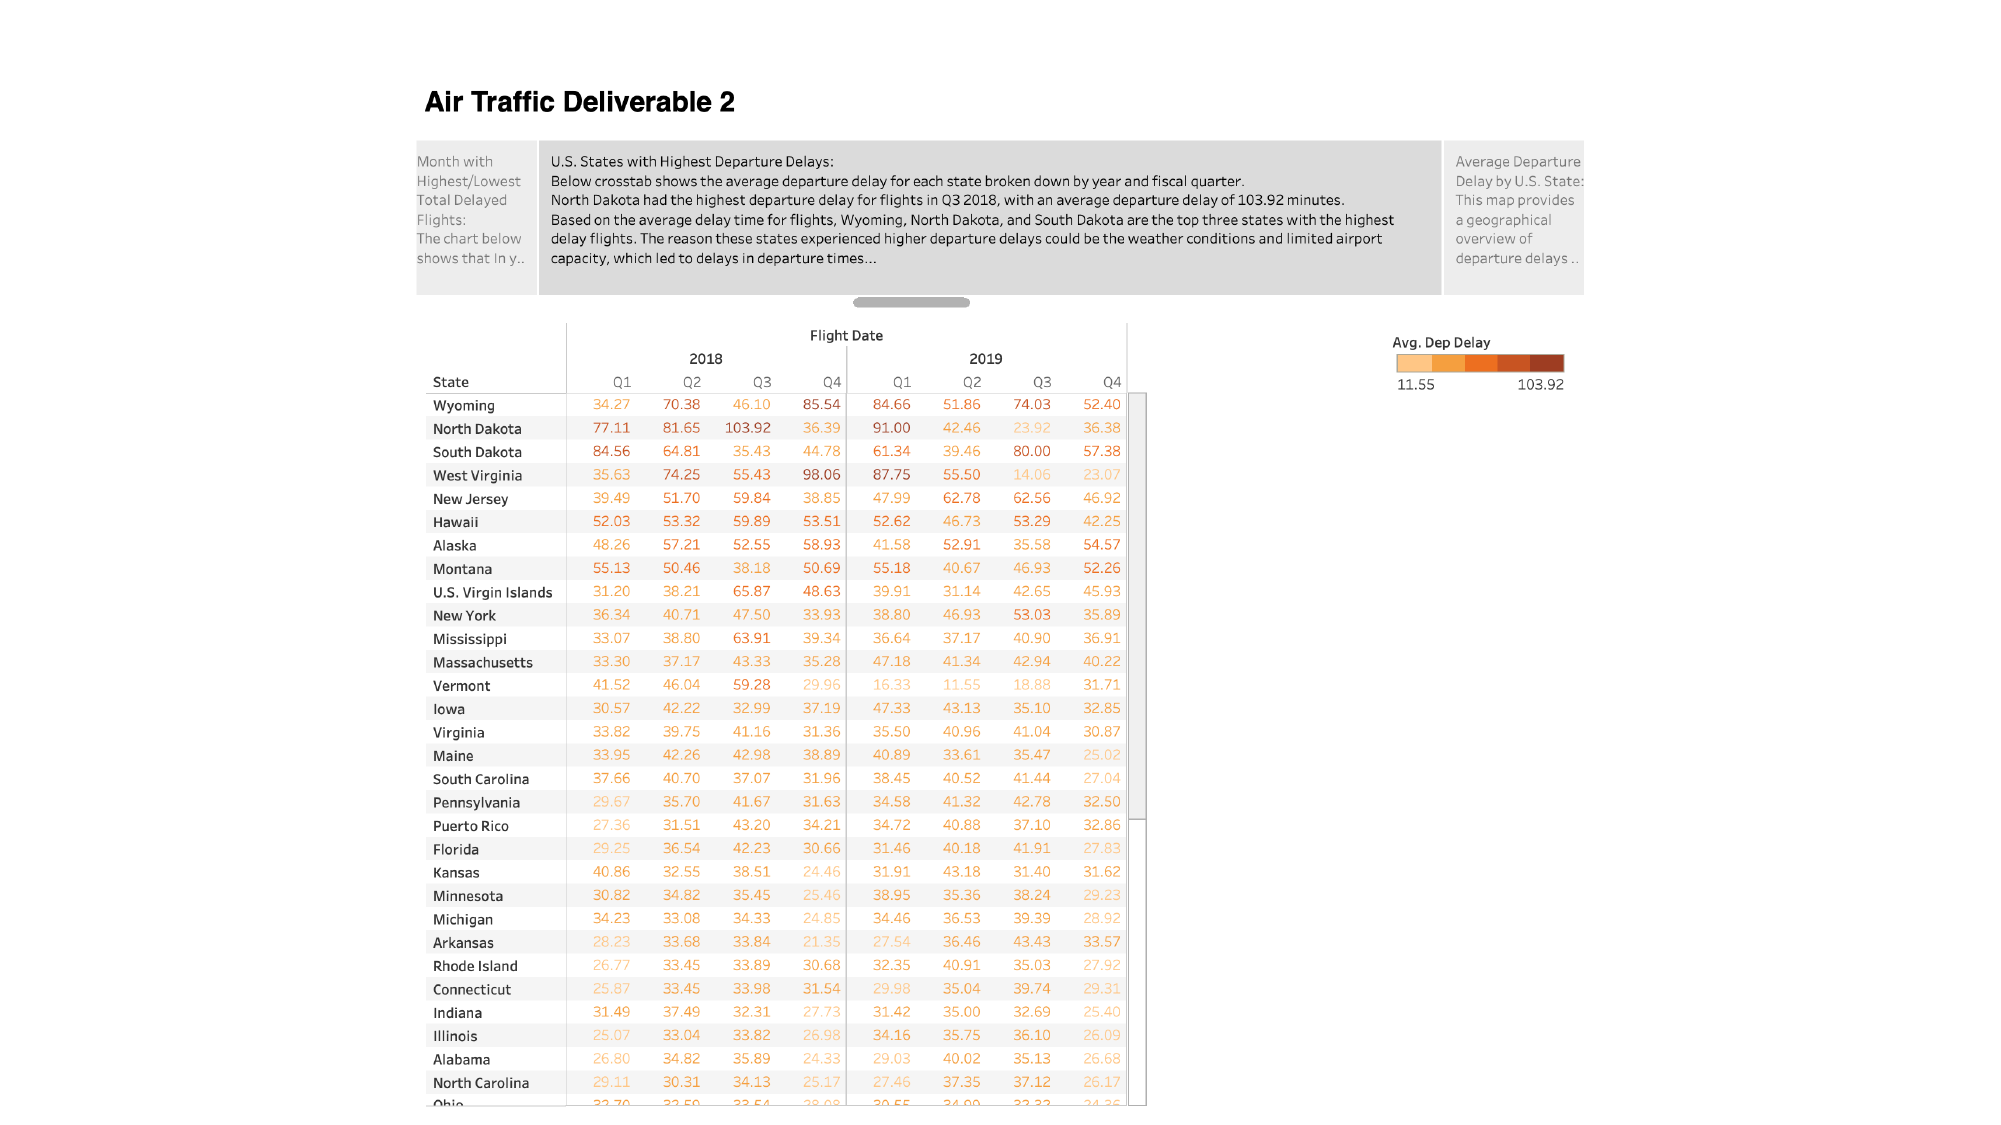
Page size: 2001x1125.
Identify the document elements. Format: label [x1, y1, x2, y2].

picture [407, 0, 1593, 1125]
